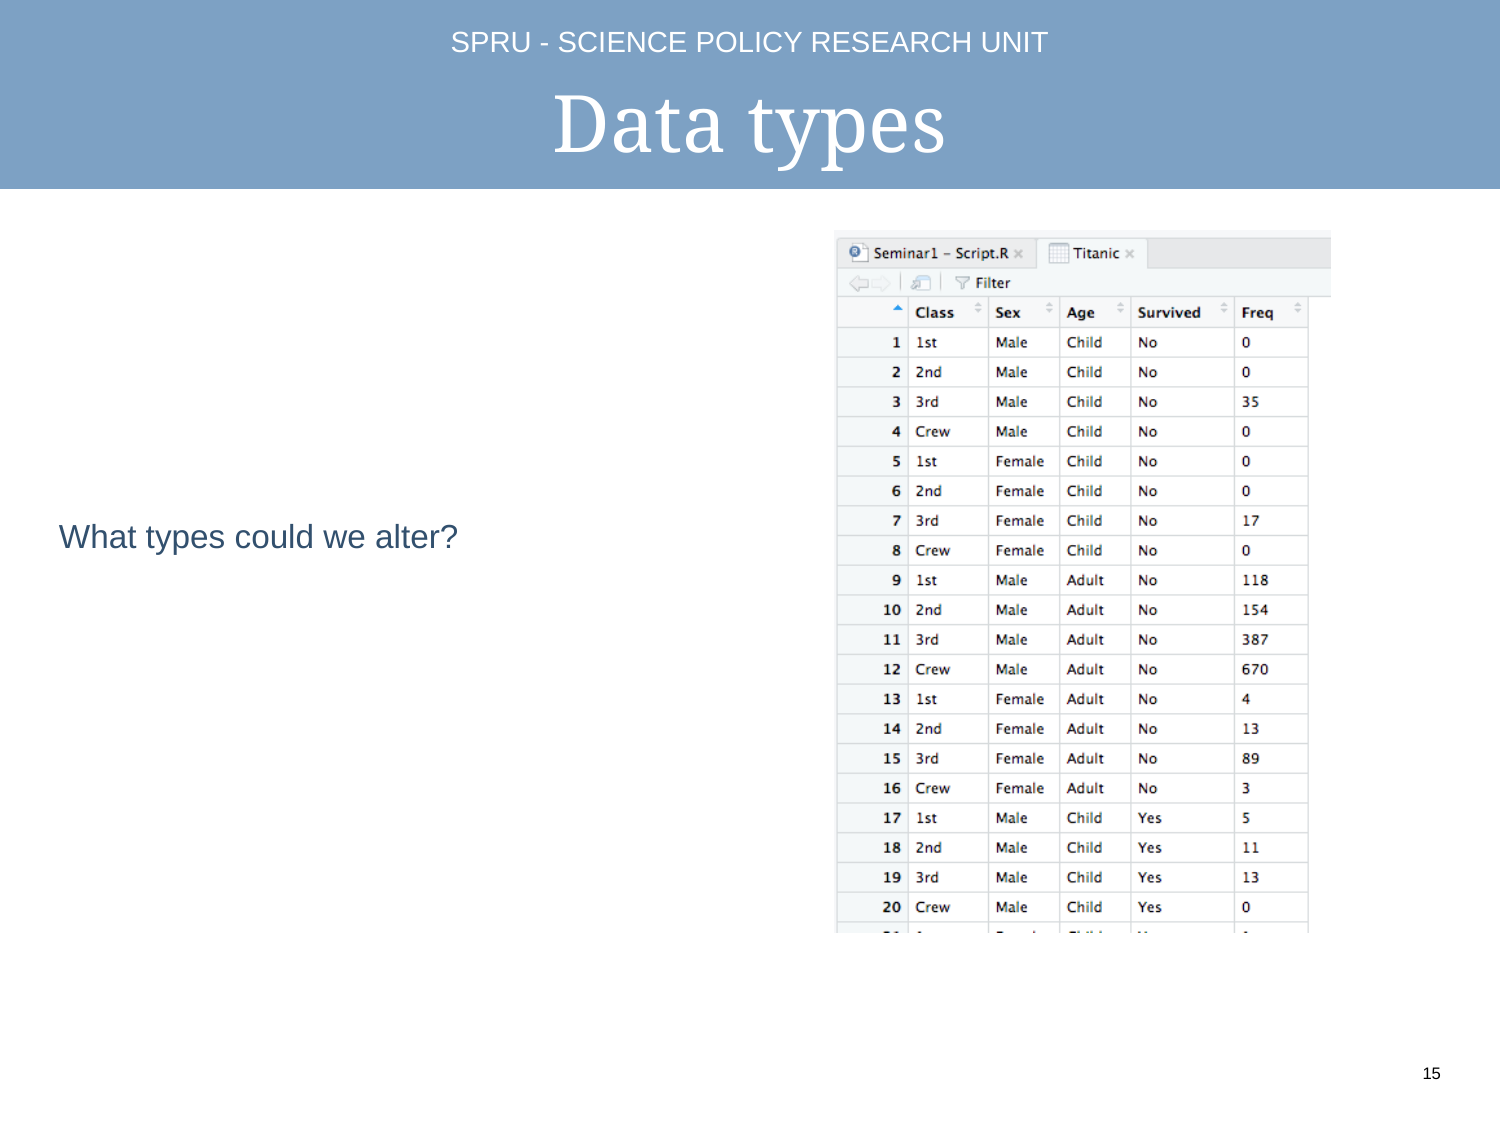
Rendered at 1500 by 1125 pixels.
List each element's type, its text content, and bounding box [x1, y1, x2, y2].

picture [834, 230, 1331, 934]
title Data types [59, 68, 1441, 185]
list What types could we alter? [59, 518, 739, 635]
